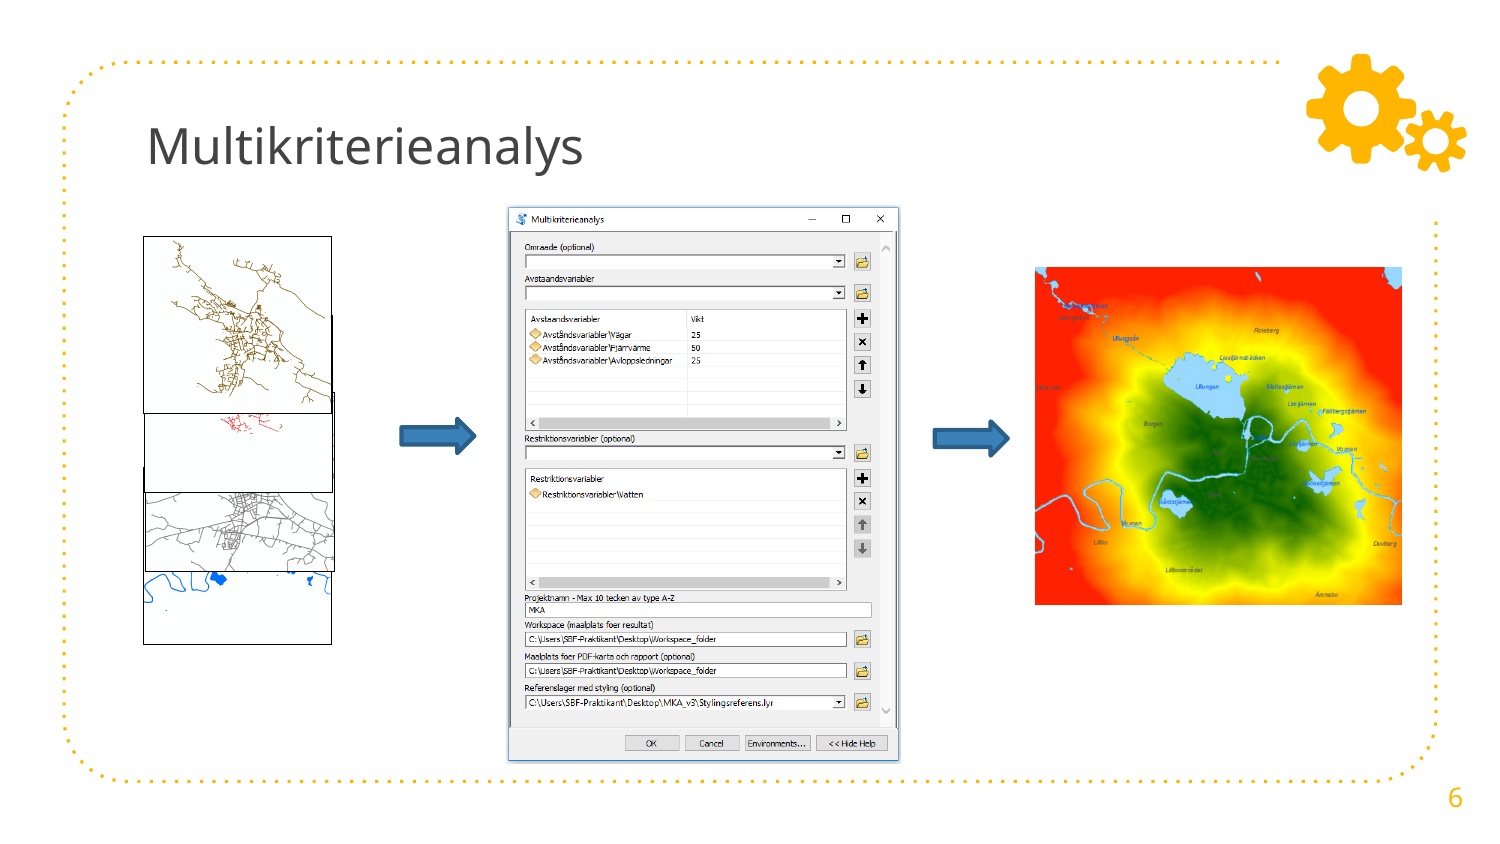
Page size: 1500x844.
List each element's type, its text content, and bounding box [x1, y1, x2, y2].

title Multikriterieanalys [131, 99, 1258, 192]
text_box [399, 416, 477, 456]
text_box [932, 419, 1010, 458]
slide_number 6 [1411, 753, 1500, 844]
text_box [1306, 53, 1467, 173]
picture [1035, 267, 1403, 605]
picture [143, 236, 336, 645]
picture [506, 205, 902, 764]
